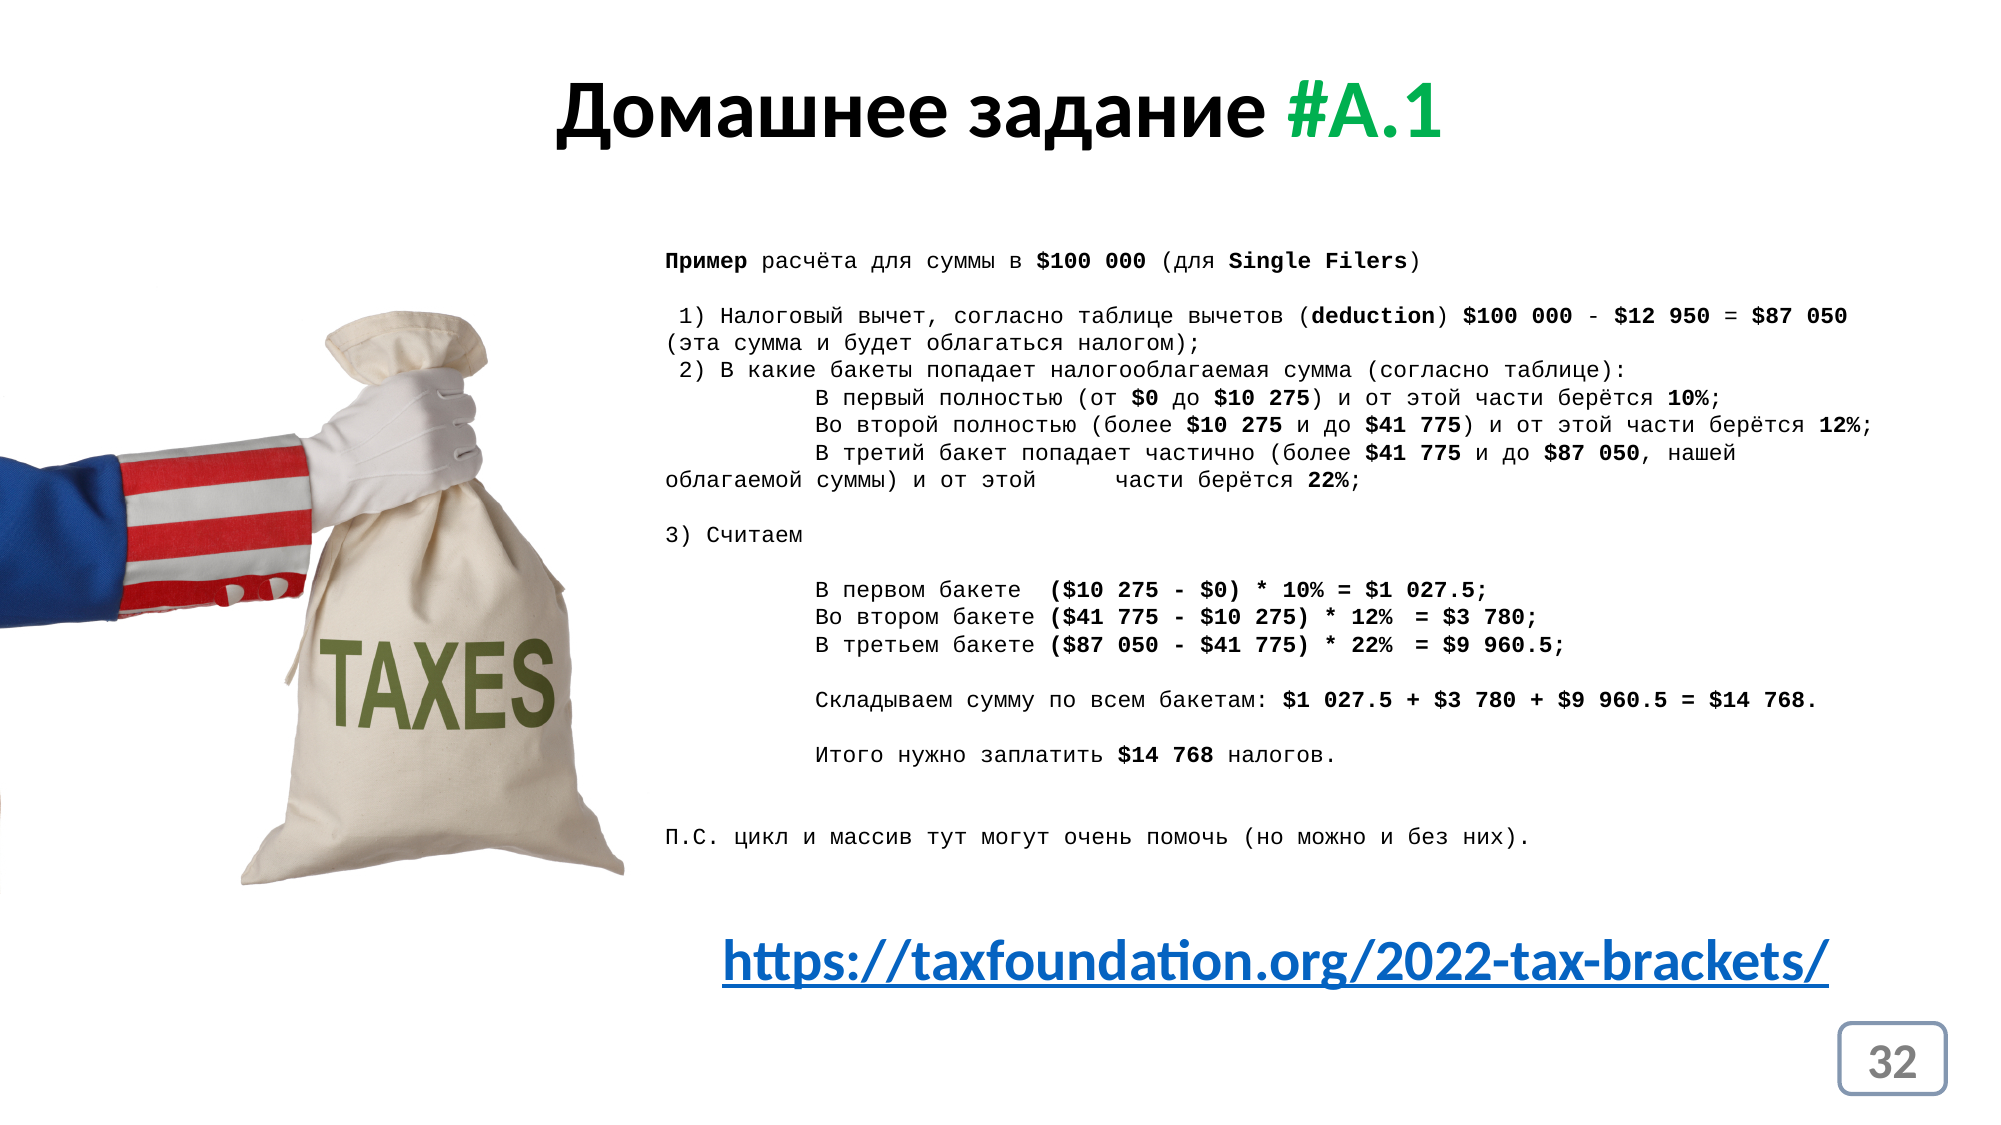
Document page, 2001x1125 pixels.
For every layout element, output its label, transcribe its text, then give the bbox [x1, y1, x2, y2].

text_box 32 [1838, 1022, 1947, 1096]
picture [0, 267, 664, 894]
text_box Пример расчёта для суммы в $100 000 (для Single Filers) 1) Налоговый вычет, согласно таблице вычетов (deduction) $100 000 - $12 950 = $87 050 (эта сумма и будет облагаться налогом); 2) В какие бакеты попадает налогооблагаемая сумма (согласно таблице): В первый полностью (от $0 до $10 275) и от этой части берётся 10%; Во второй полностью (более $10 275 и до $41 775) и от этой части берётся 12%; В третий бакет попадает частично (более $41 775 и до $87 050, нашей облагаемой суммы) и от этой части берётся 22%; 3) Считаем В первом бакете ($10 275 - $0) * 10% = $1 027.5; Во втором бакете ($41 775 - $10 275) * 12% = $3 780; В третьем бакете ($87 050 - $41 775) * 22% = $9 960.5; Складываем сумму по всем бакетам: $1 027.5 + $3 780 + $9 960.5 = $14 768. Итого нужно заплатить $14 768 налогов. П.С. цикл и массив тут могут очень помочь (но можно и без них). [650, 237, 1904, 885]
title Домашнее задание #A.1 [0, 51, 2000, 170]
text_box https://taxfoundation.org/2022-tax-brackets/ [707, 914, 1893, 1000]
